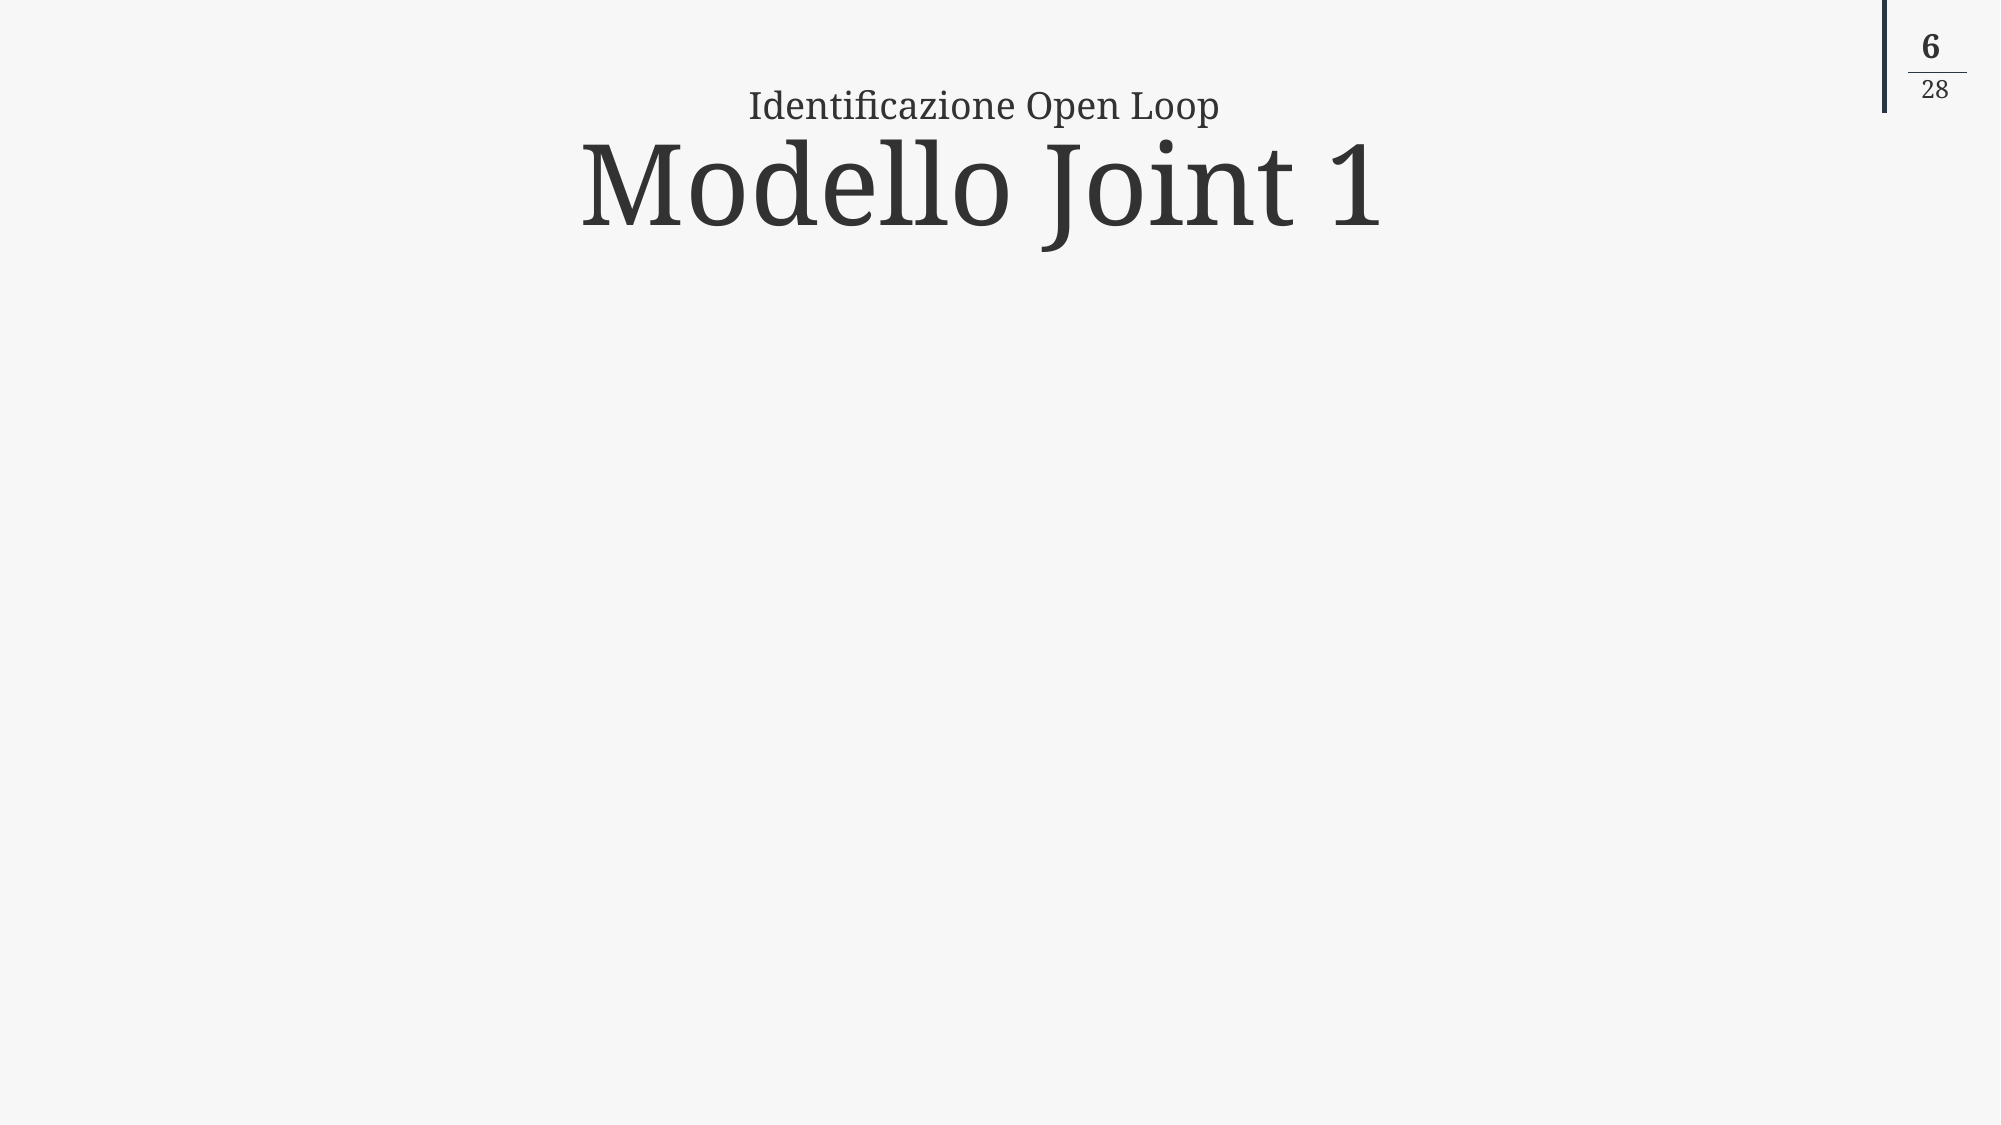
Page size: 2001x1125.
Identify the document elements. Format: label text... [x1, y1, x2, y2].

text_box Identificazione Open Loop [715, 74, 1254, 135]
text_box Modello Joint 1 [349, 105, 1620, 255]
